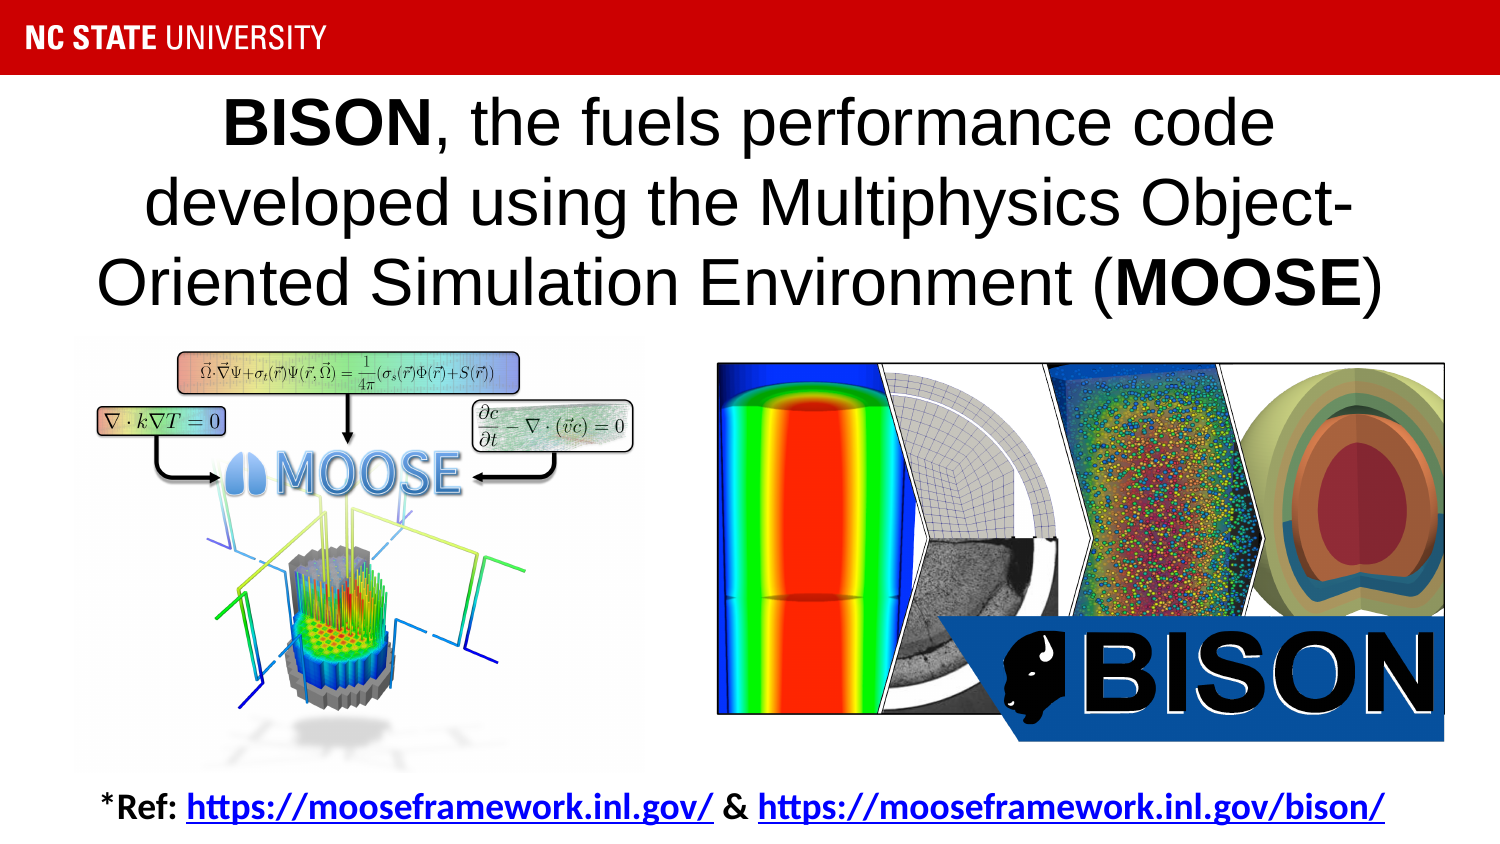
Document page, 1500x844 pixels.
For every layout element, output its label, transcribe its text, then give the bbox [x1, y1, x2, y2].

picture [715, 362, 1446, 742]
picture [0, 0, 1500, 75]
picture [74, 336, 646, 773]
text_box BISON, the fuels performance code developed using the Multiphysics Object-Oriented Simulation Environment (MOOSE) [54, 71, 1446, 327]
text_box *Ref: https://mooseframework.inl.gov/ & https://mooseframework.inl.gov/bison/ [83, 774, 1475, 835]
